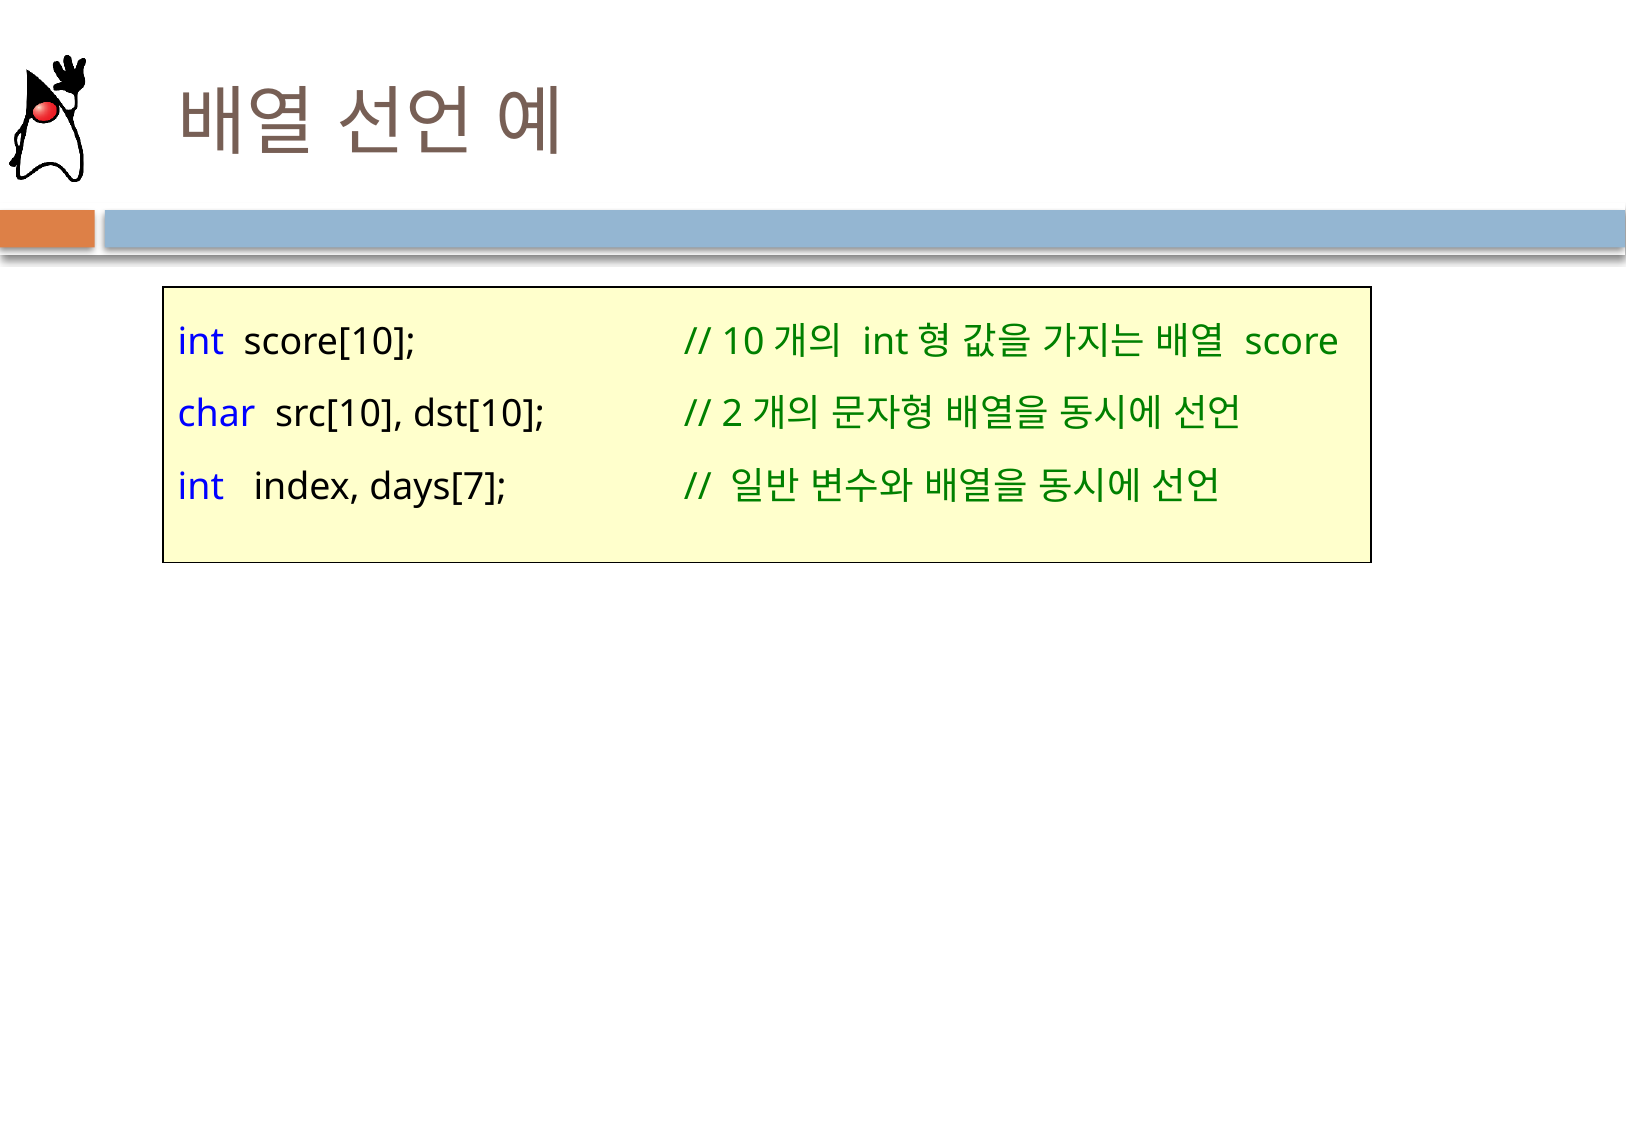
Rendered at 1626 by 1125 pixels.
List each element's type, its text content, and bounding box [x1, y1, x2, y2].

text_box int score[10]; // 10개의 int형 값을 가지는 배열 score char src[10], dst[10]; // 2개의 문자형 배열을 동시에 선언 int index, days[7]; // 일반 변수와 배열을 동시에 선언 [162, 287, 1372, 563]
title 배열 선언 예 [162, 37, 1501, 200]
picture [9, 55, 86, 182]
